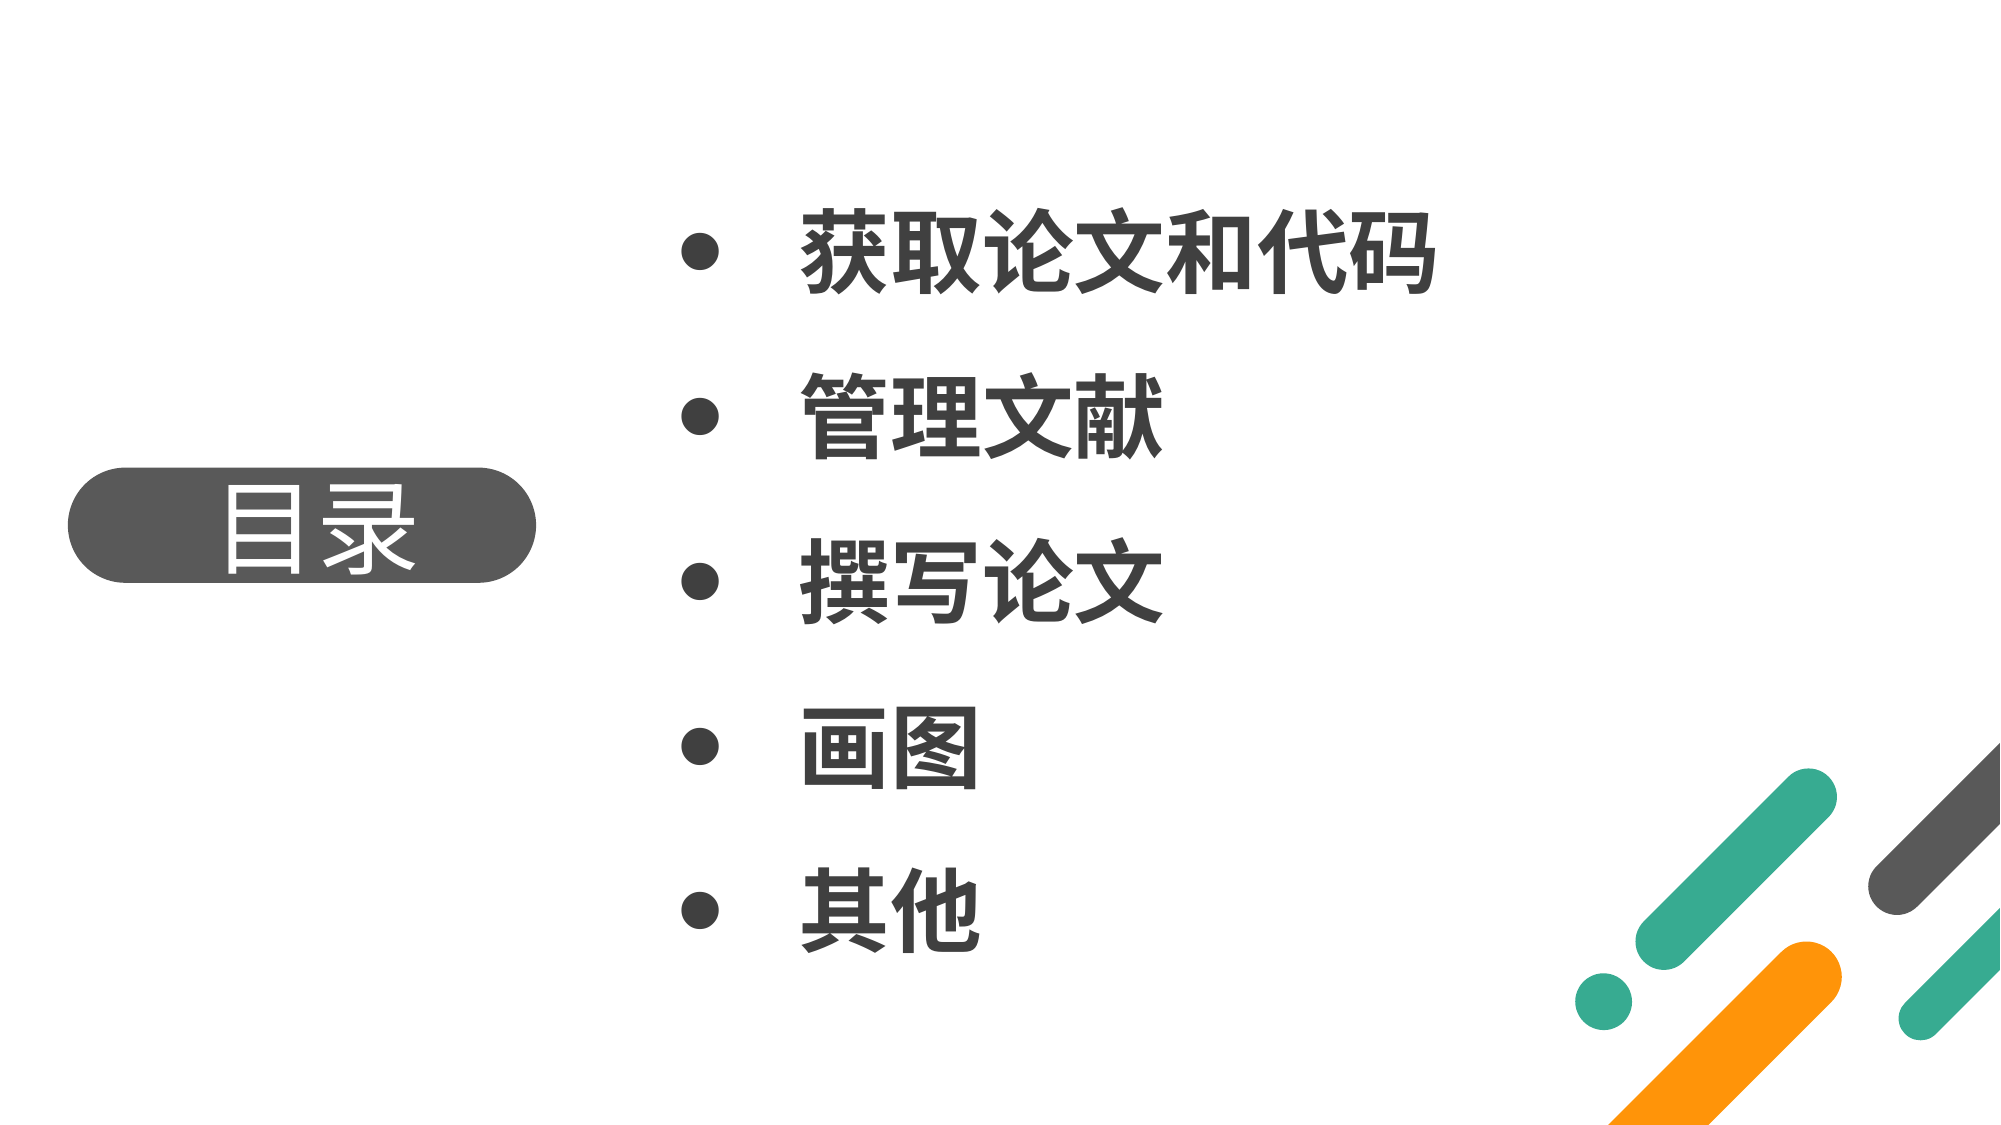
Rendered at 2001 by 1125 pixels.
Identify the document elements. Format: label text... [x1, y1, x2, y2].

text_box [1867, 741, 2000, 917]
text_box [67, 454, 551, 596]
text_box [1575, 840, 1867, 1031]
text_box [1897, 906, 2000, 1042]
text_box 获取论文和代码 管理文献 撰写论文 画图 其他 [662, 132, 1457, 972]
text_box [1606, 1031, 1804, 1125]
